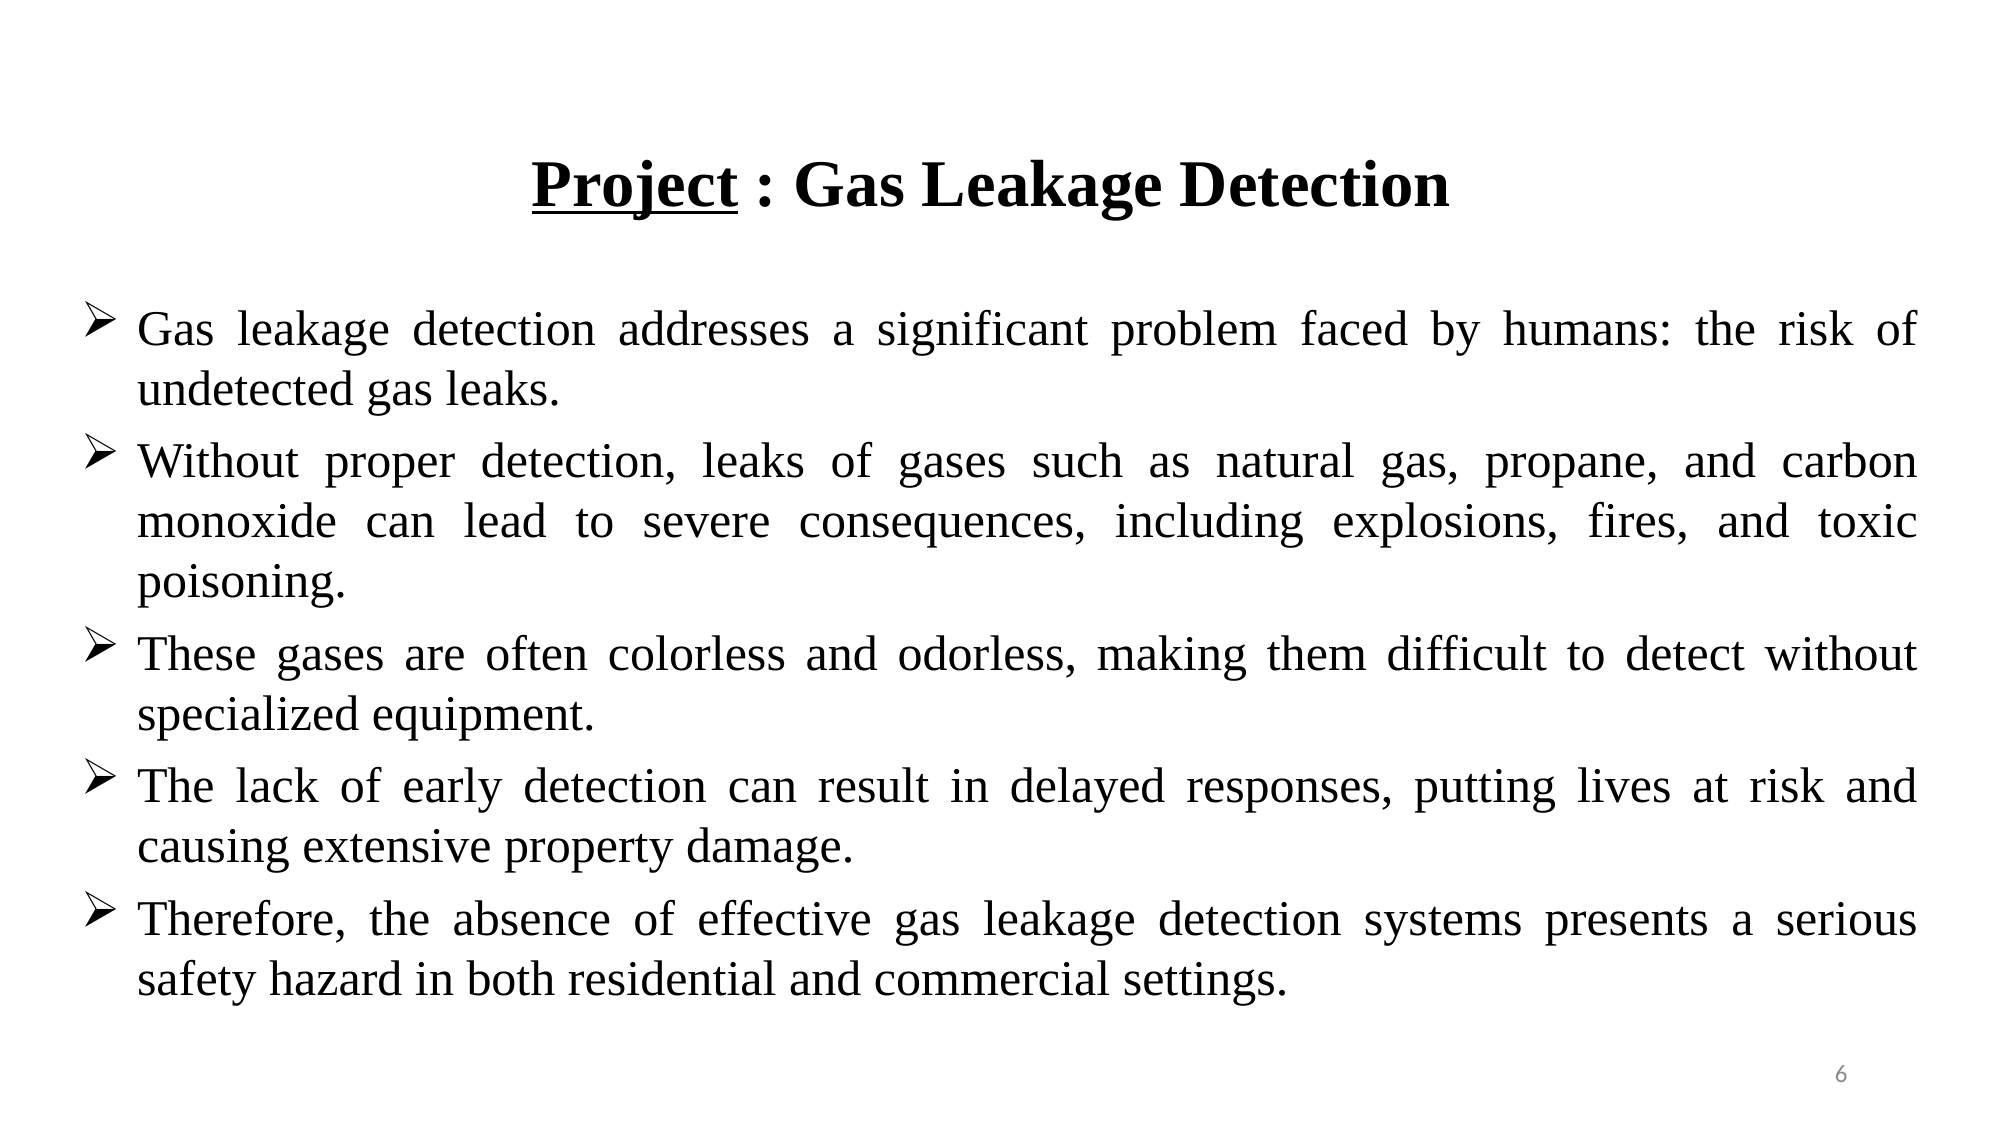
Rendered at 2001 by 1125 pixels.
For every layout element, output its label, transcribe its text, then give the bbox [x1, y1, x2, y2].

text_box Project : Gas Leakage Detection [516, 132, 1484, 228]
slide_number 6 [1412, 1042, 1863, 1103]
text_box Gas leakage detection addresses a significant problem faced by humans: the risk of undetected gas leaks. Without proper detection, leaks of gases such as natural gas, propane, and carbon monoxide can lead to severe consequences, including explosions, fires, and toxic poisoning. These gases are often colorless and odorless, making them difficult to detect without specialized equipment. The lack of early detection can result in delayed responses, putting lives at risk and causing extensive property damage. Therefore, the absence of effective gas leakage detection systems presents a serious safety hazard in both residential and commercial settings. [66, 287, 1934, 1013]
